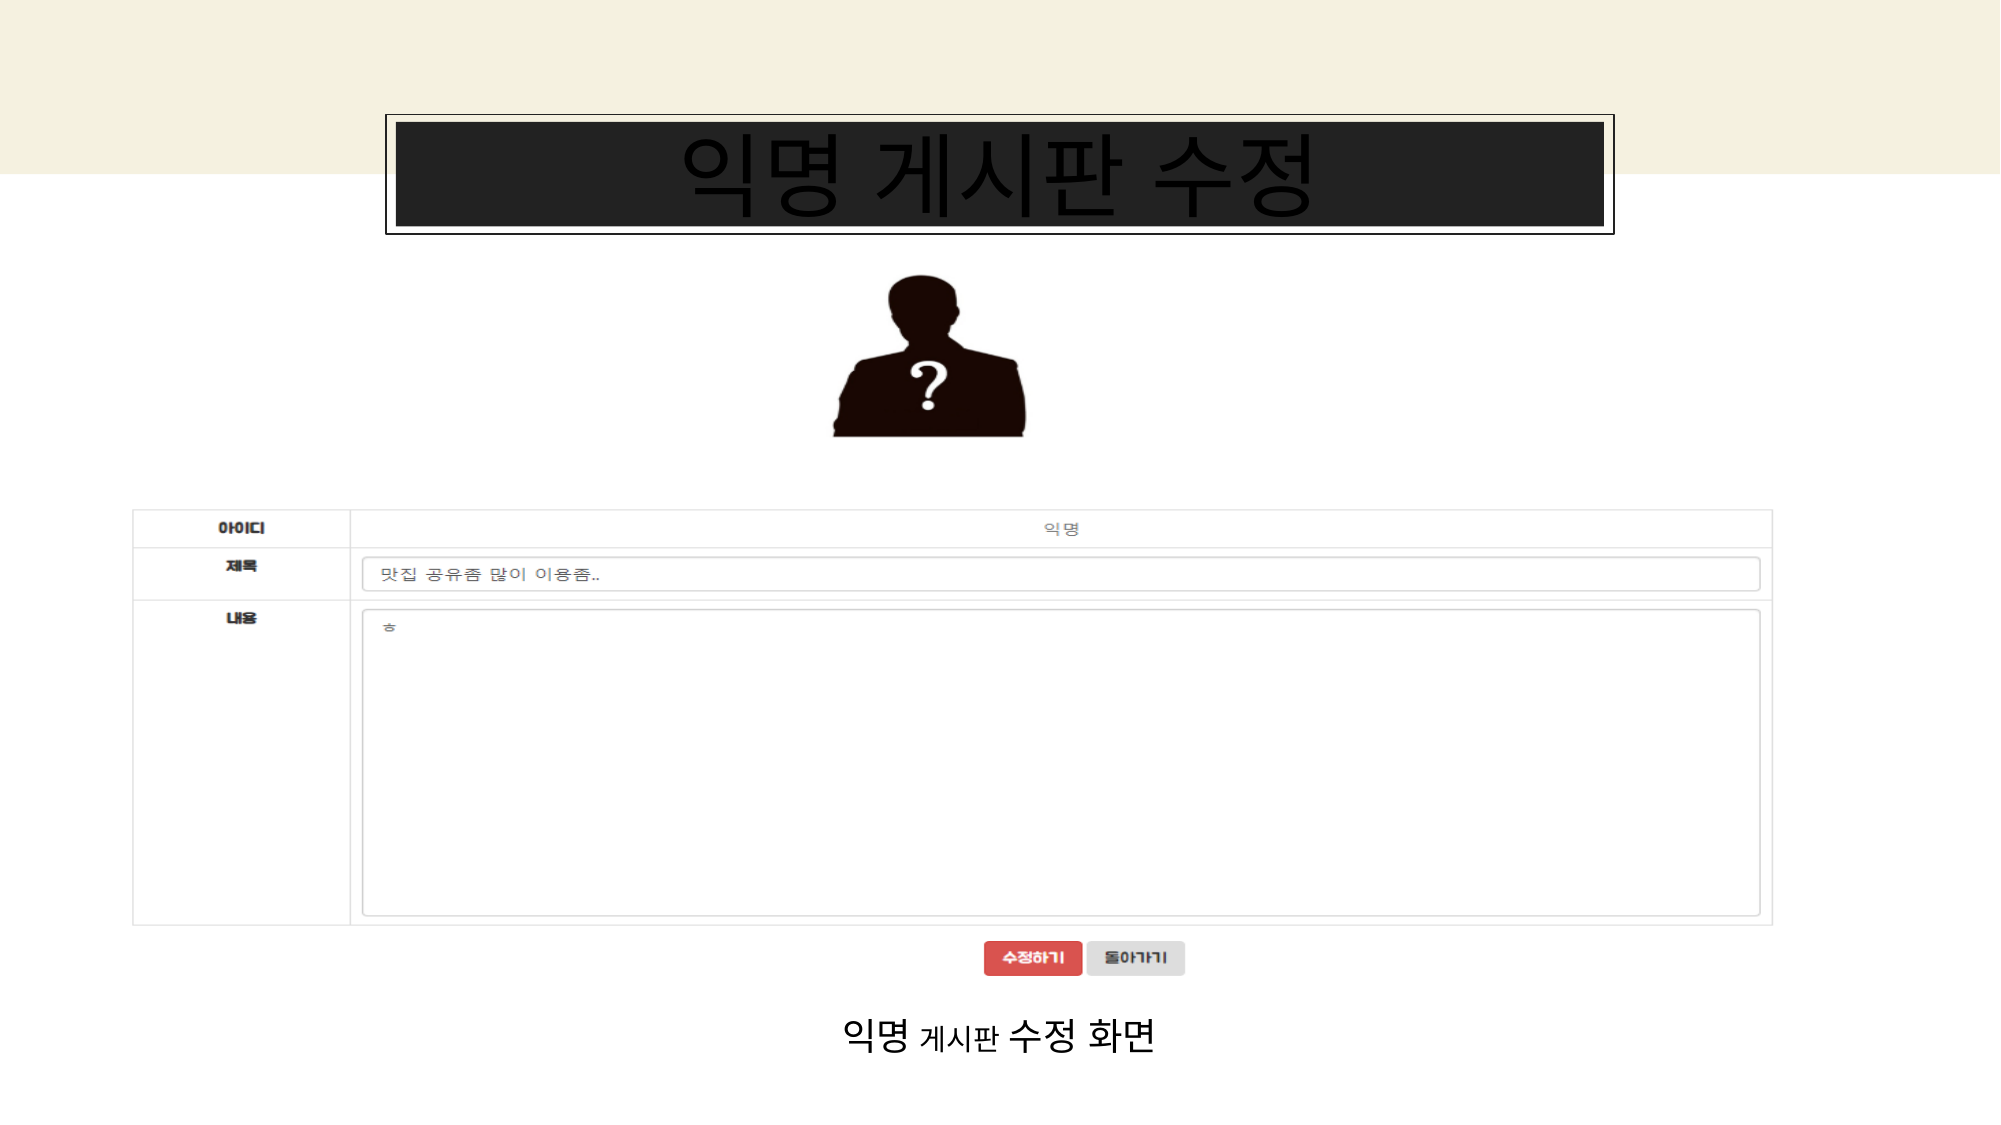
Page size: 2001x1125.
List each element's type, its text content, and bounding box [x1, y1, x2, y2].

text_box 익명 게시판 수정 화면 [247, 1005, 1753, 1091]
picture [49, 251, 1951, 980]
title 익명 게시판 수정 [395, 121, 1604, 227]
